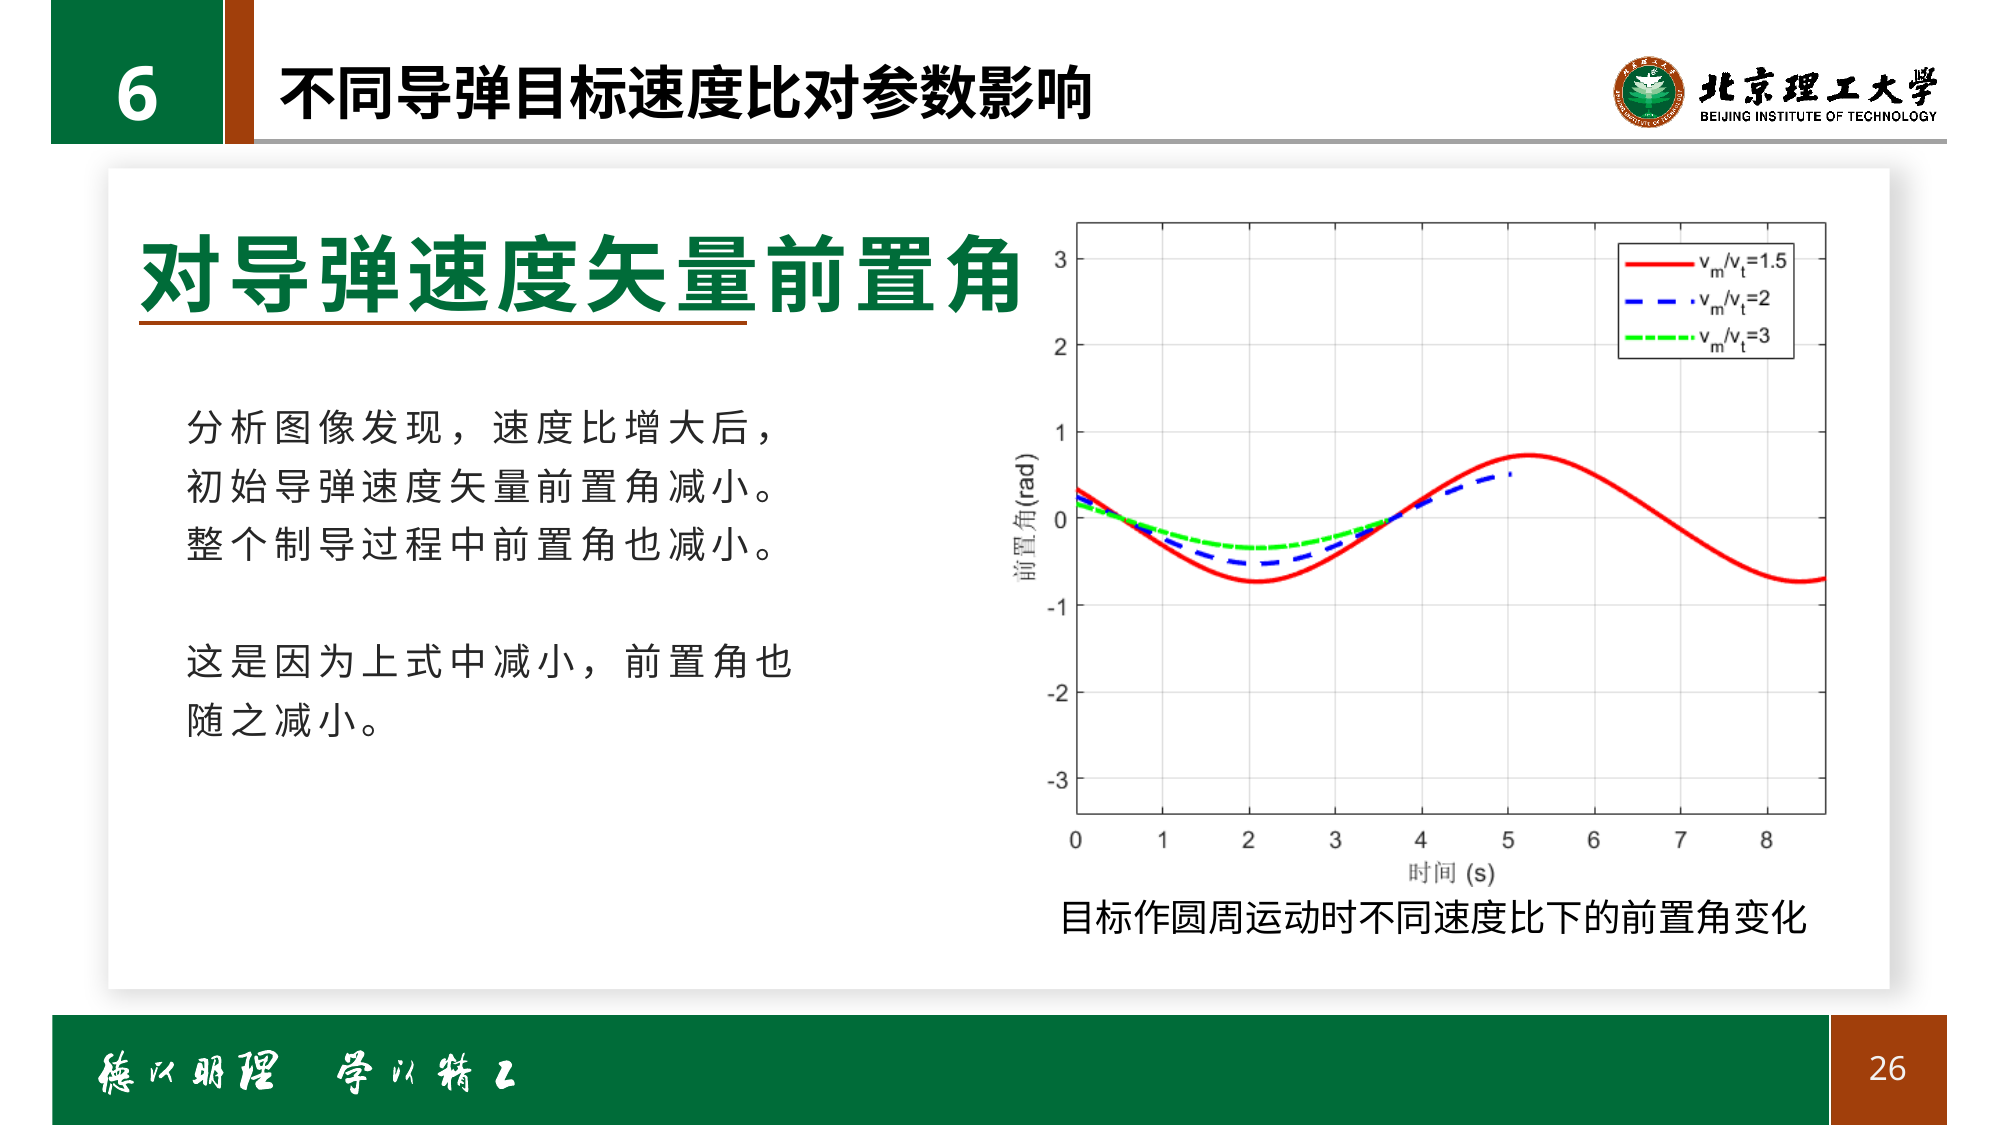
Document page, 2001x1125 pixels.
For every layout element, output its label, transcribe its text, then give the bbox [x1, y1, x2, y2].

text_box 对导弹速度矢量前置角 [138, 191, 1037, 322]
picture [999, 214, 1857, 887]
text_box 6 [58, 38, 218, 144]
text_box 目标作圆周运动时不同速度比下的前置角变化 [1043, 887, 1857, 992]
picture [1682, 56, 1937, 128]
title 不同导弹目标速度比对参数影响 [263, 56, 1682, 136]
text_box [107, 167, 1891, 990]
